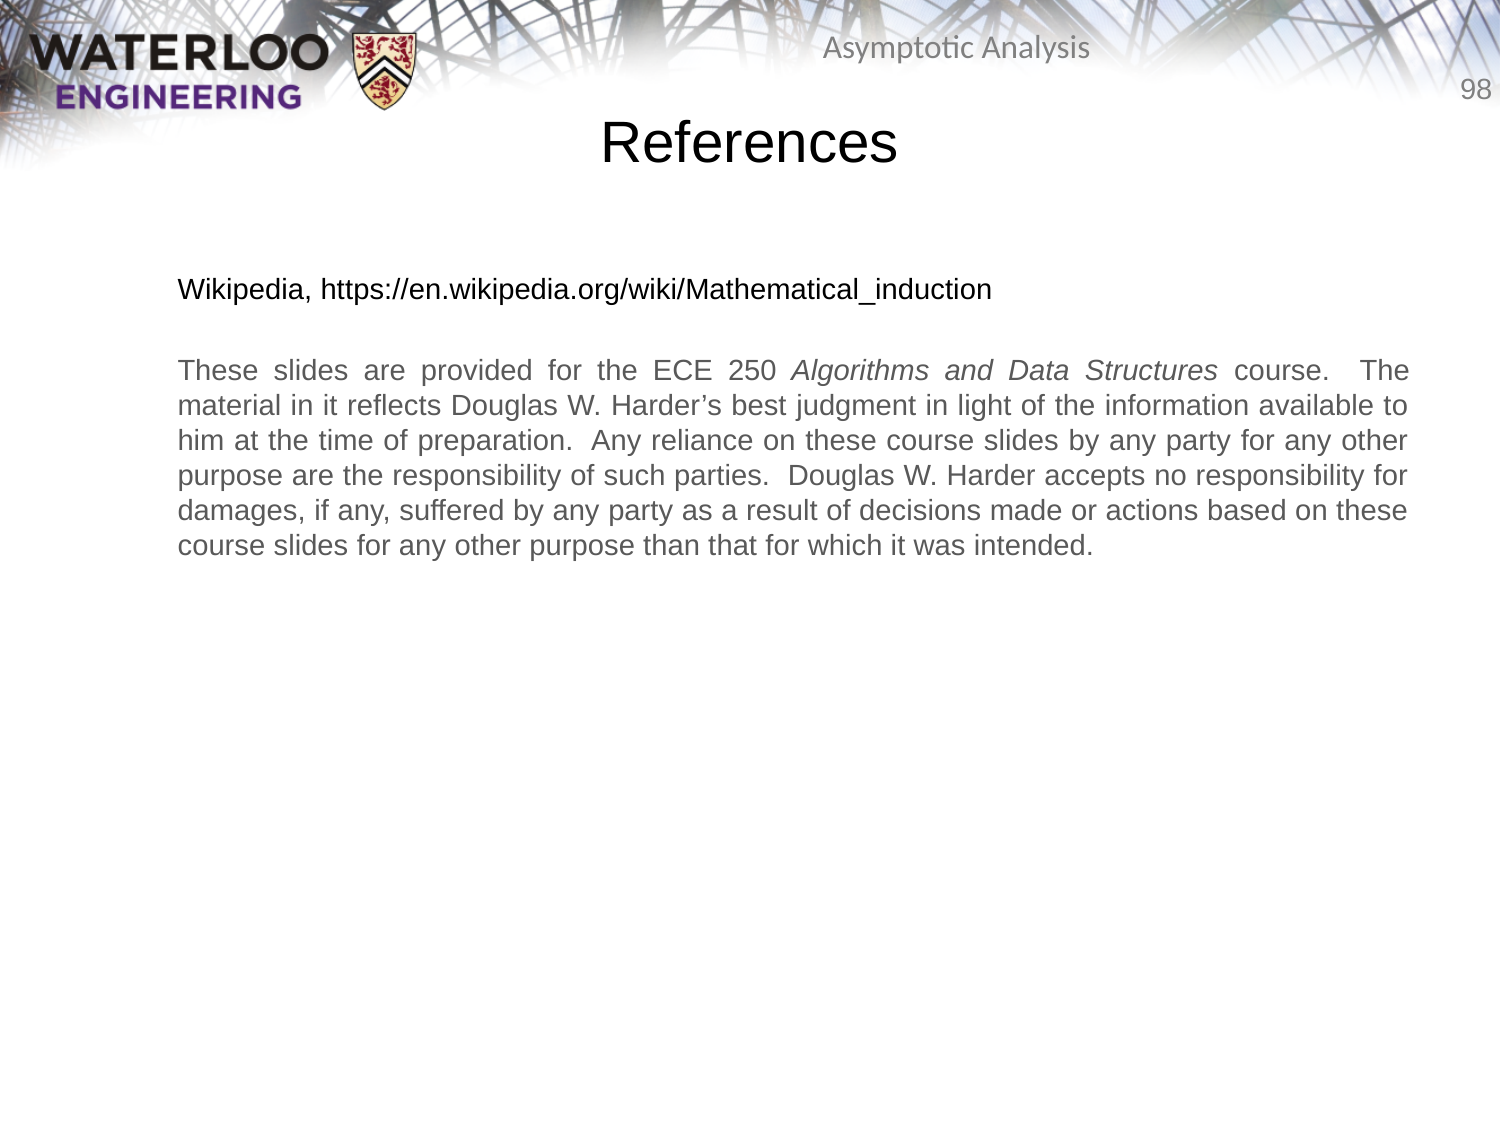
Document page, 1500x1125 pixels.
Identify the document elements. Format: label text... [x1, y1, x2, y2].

picture [0, 0, 1500, 1125]
list Wikipedia, https://en.wikipedia.org/wiki/Mathematical_induction These slides are provided for the ECE 250 Algorithms and Data Structures course. The material in it reflects Douglas W. Harder’s best judgment in light of the information available to him at the time of preparation. Any reliance on these course slides by any party for any other purpose are the responsibility of such parties. Douglas W. Harder accepts no responsibility for damages, if any, suffered by any party as a result of decisions made or actions based on these course slides for any other purpose than that for which it was intended. [74, 262, 1426, 1006]
title References [74, 44, 1426, 233]
